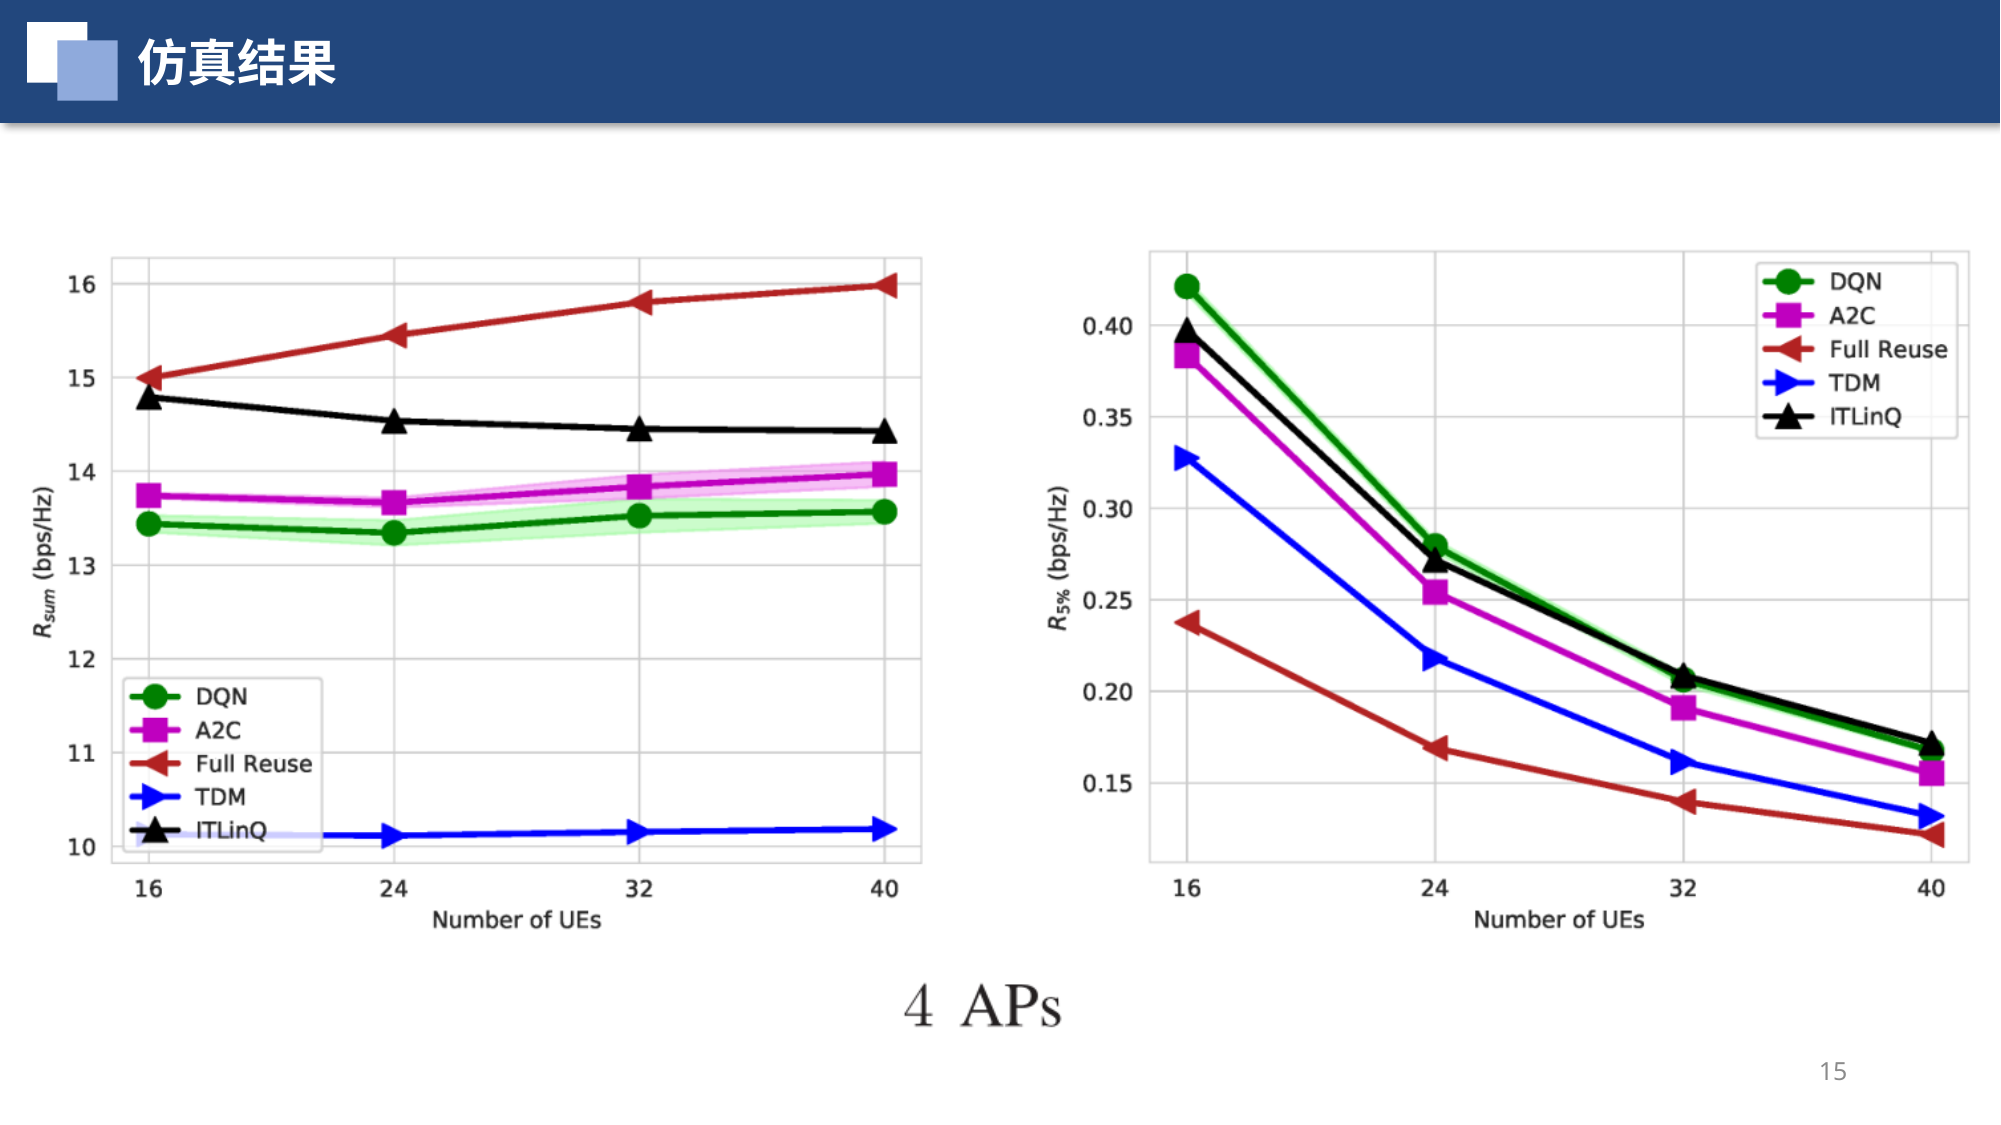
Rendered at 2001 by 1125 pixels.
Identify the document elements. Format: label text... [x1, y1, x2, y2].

picture [894, 969, 1068, 1043]
picture [0, 218, 2000, 948]
text_box 仿真结果 [123, 24, 782, 99]
slide_number 15 [1754, 1042, 1863, 1103]
text_box [56, 39, 119, 102]
text_box [0, 0, 2000, 124]
text_box [26, 21, 88, 84]
